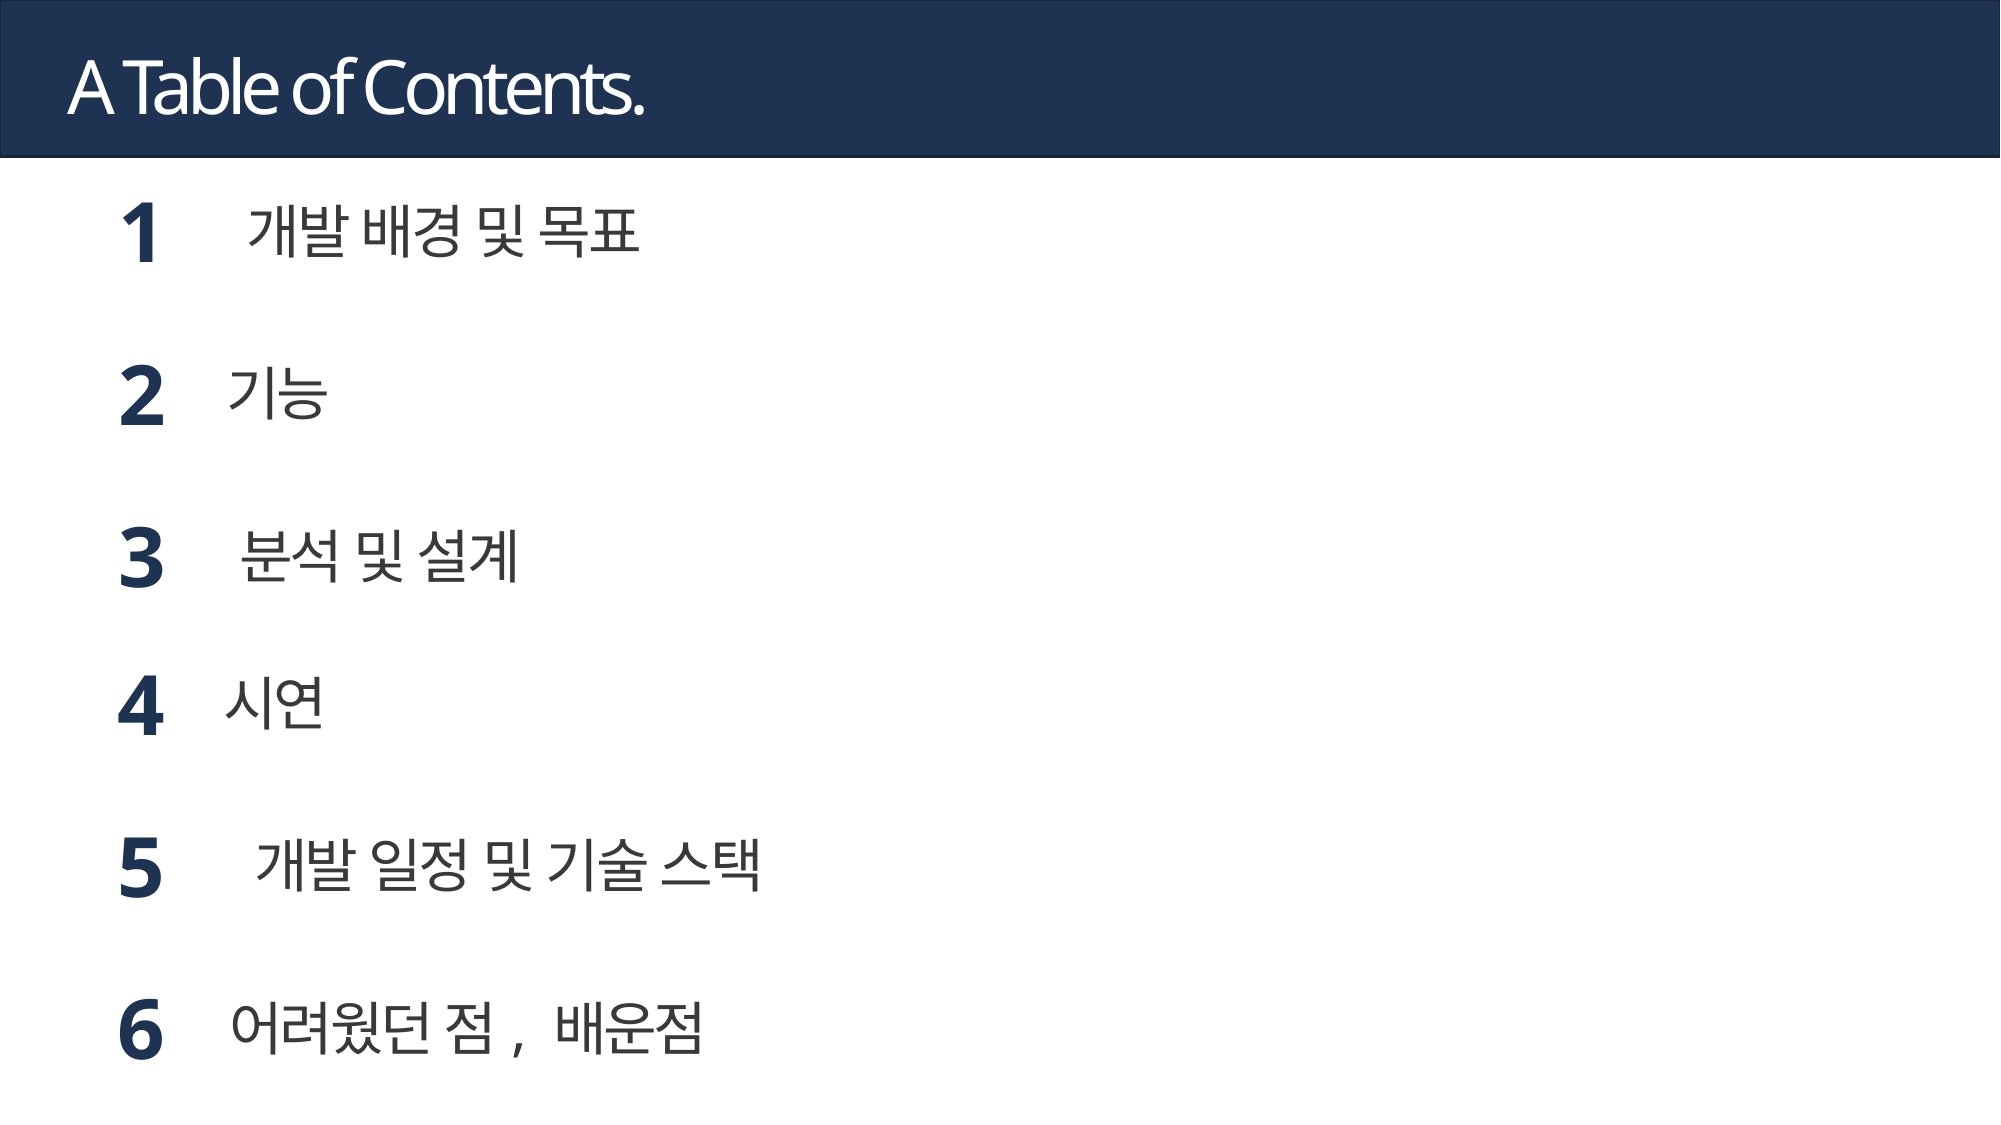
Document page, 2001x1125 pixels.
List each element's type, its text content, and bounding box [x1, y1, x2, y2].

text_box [101, 806, 811, 923]
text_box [101, 644, 344, 761]
text_box A Table of Contents. [52, 31, 665, 137]
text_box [101, 969, 730, 1086]
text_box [101, 497, 553, 614]
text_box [101, 172, 682, 289]
text_box [0, 0, 2000, 158]
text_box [101, 334, 350, 451]
